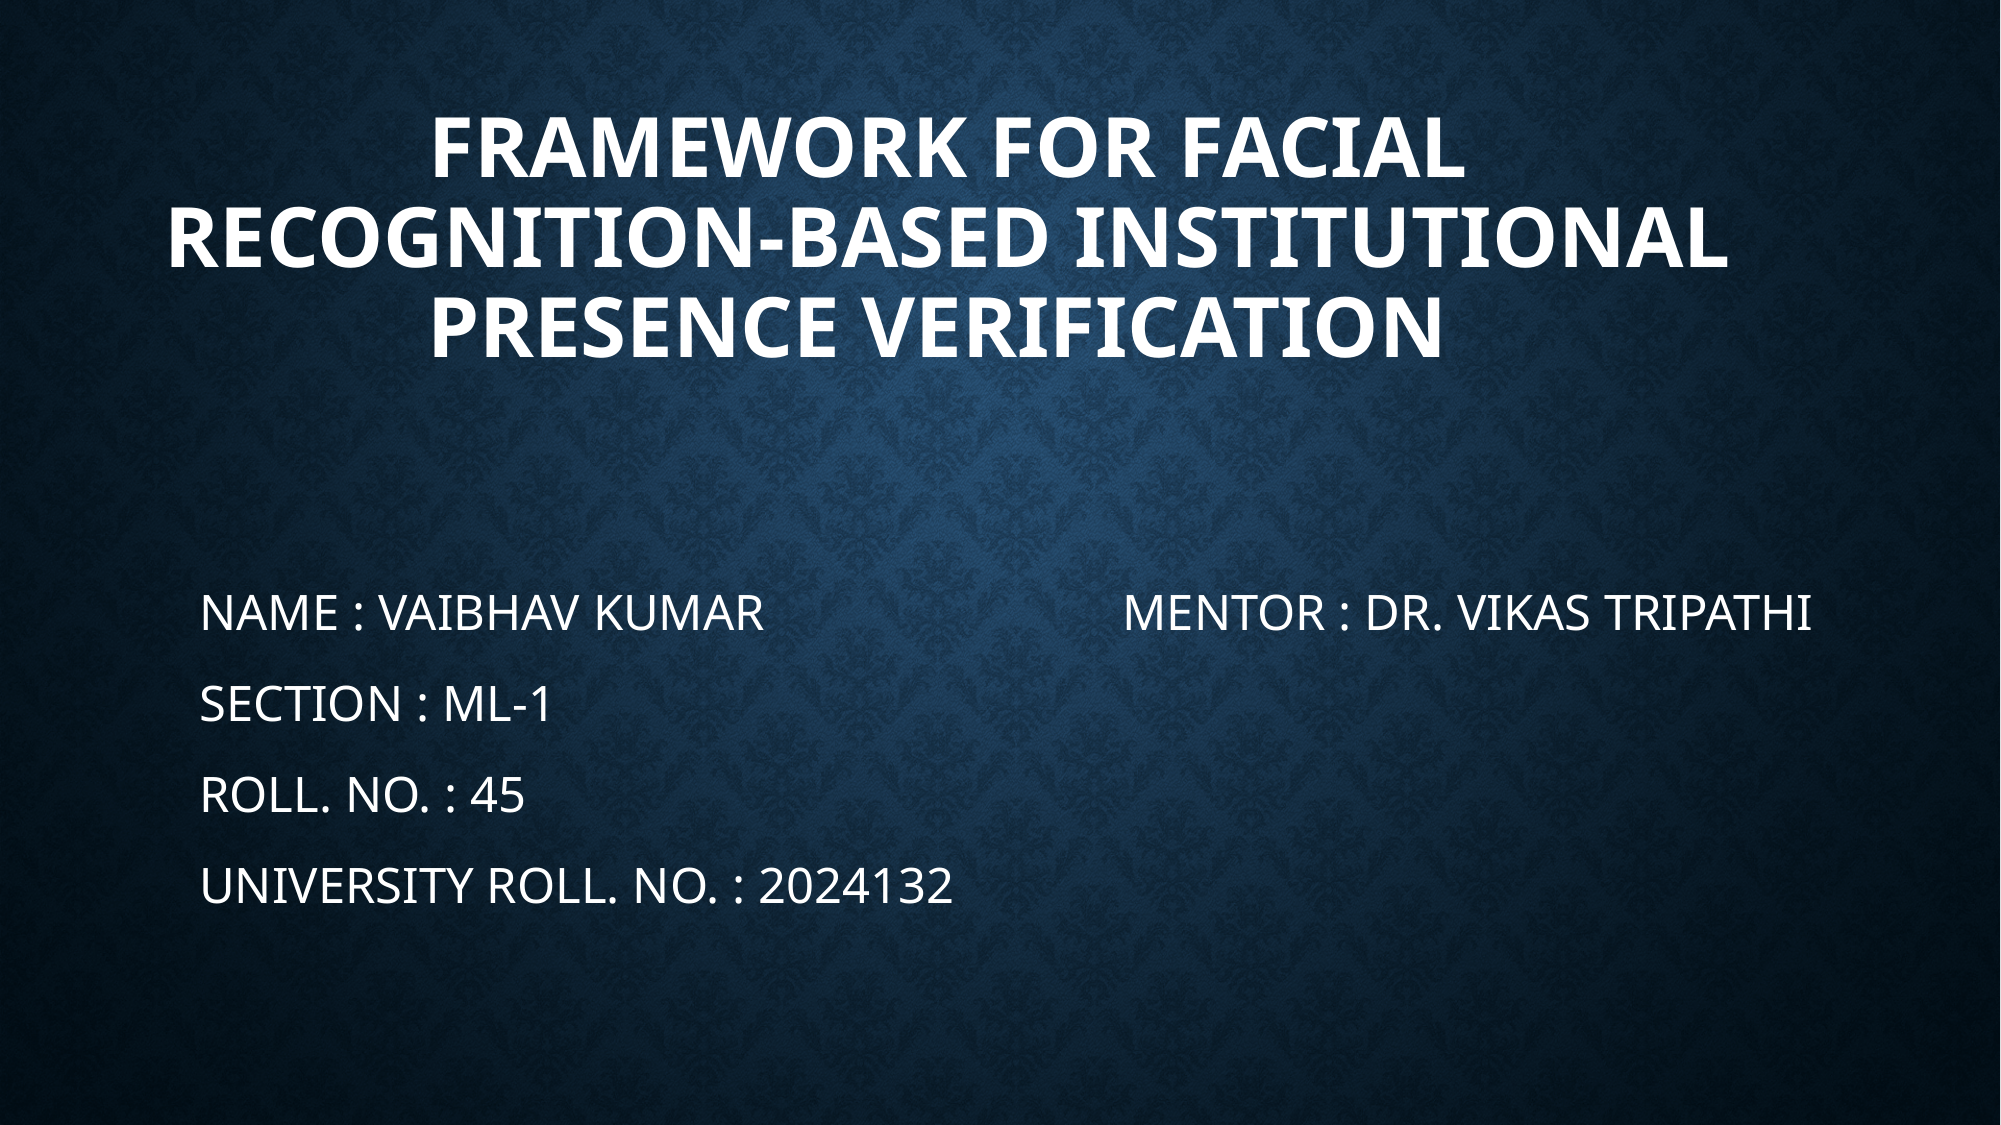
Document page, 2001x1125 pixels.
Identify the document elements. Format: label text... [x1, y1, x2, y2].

subtitle NAME : VAIBHAV KUMAR MENTOR : DR. VIKAS TRIPATHI SECTION : ML-1 ROLL. NO. : 45 UNIVERSITY ROLL. NO. : 2024132 [184, 562, 1843, 987]
title Framework for Facial Recognition-Based Institutional Presence Verification [147, 35, 1750, 384]
